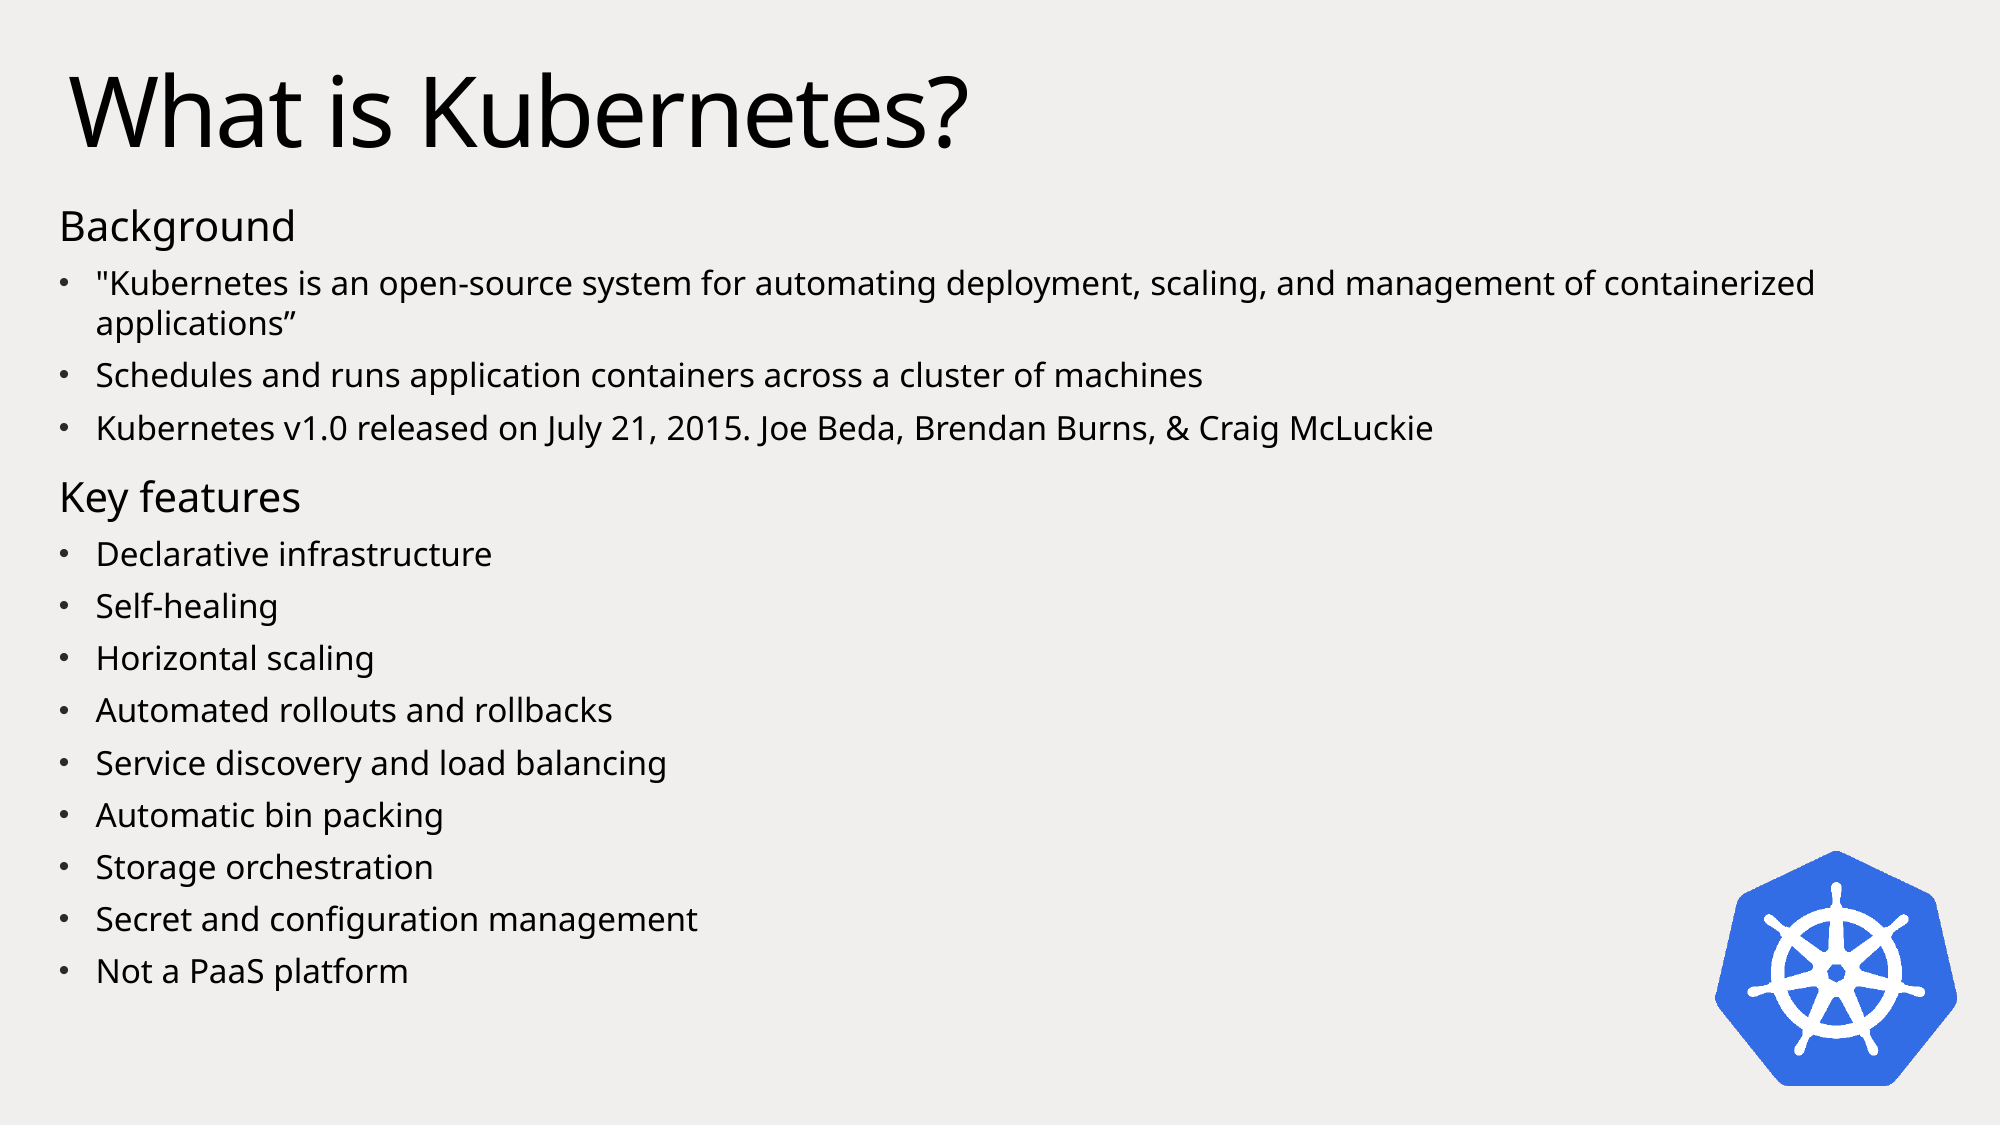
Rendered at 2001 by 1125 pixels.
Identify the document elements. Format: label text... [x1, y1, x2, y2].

list Background "Kubernetes is an open-source system for automating deployment, scaling, and management of containerized applications” Schedules and runs application containers across a cluster of machines Kubernetes v1.0 released on July 21, 2015. Joe Beda, Brendan Burns, & Craig McLuckie Key features Declarative infrastructure Self-healing Horizontal scaling Automated rollouts and rollbacks Service discovery and load balancing Automatic bin packing Storage orchestration Secret and configuration management Not a PaaS platform [44, 192, 1978, 1007]
picture [1715, 850, 1958, 1086]
title What is Kubernetes? [44, 47, 1957, 192]
